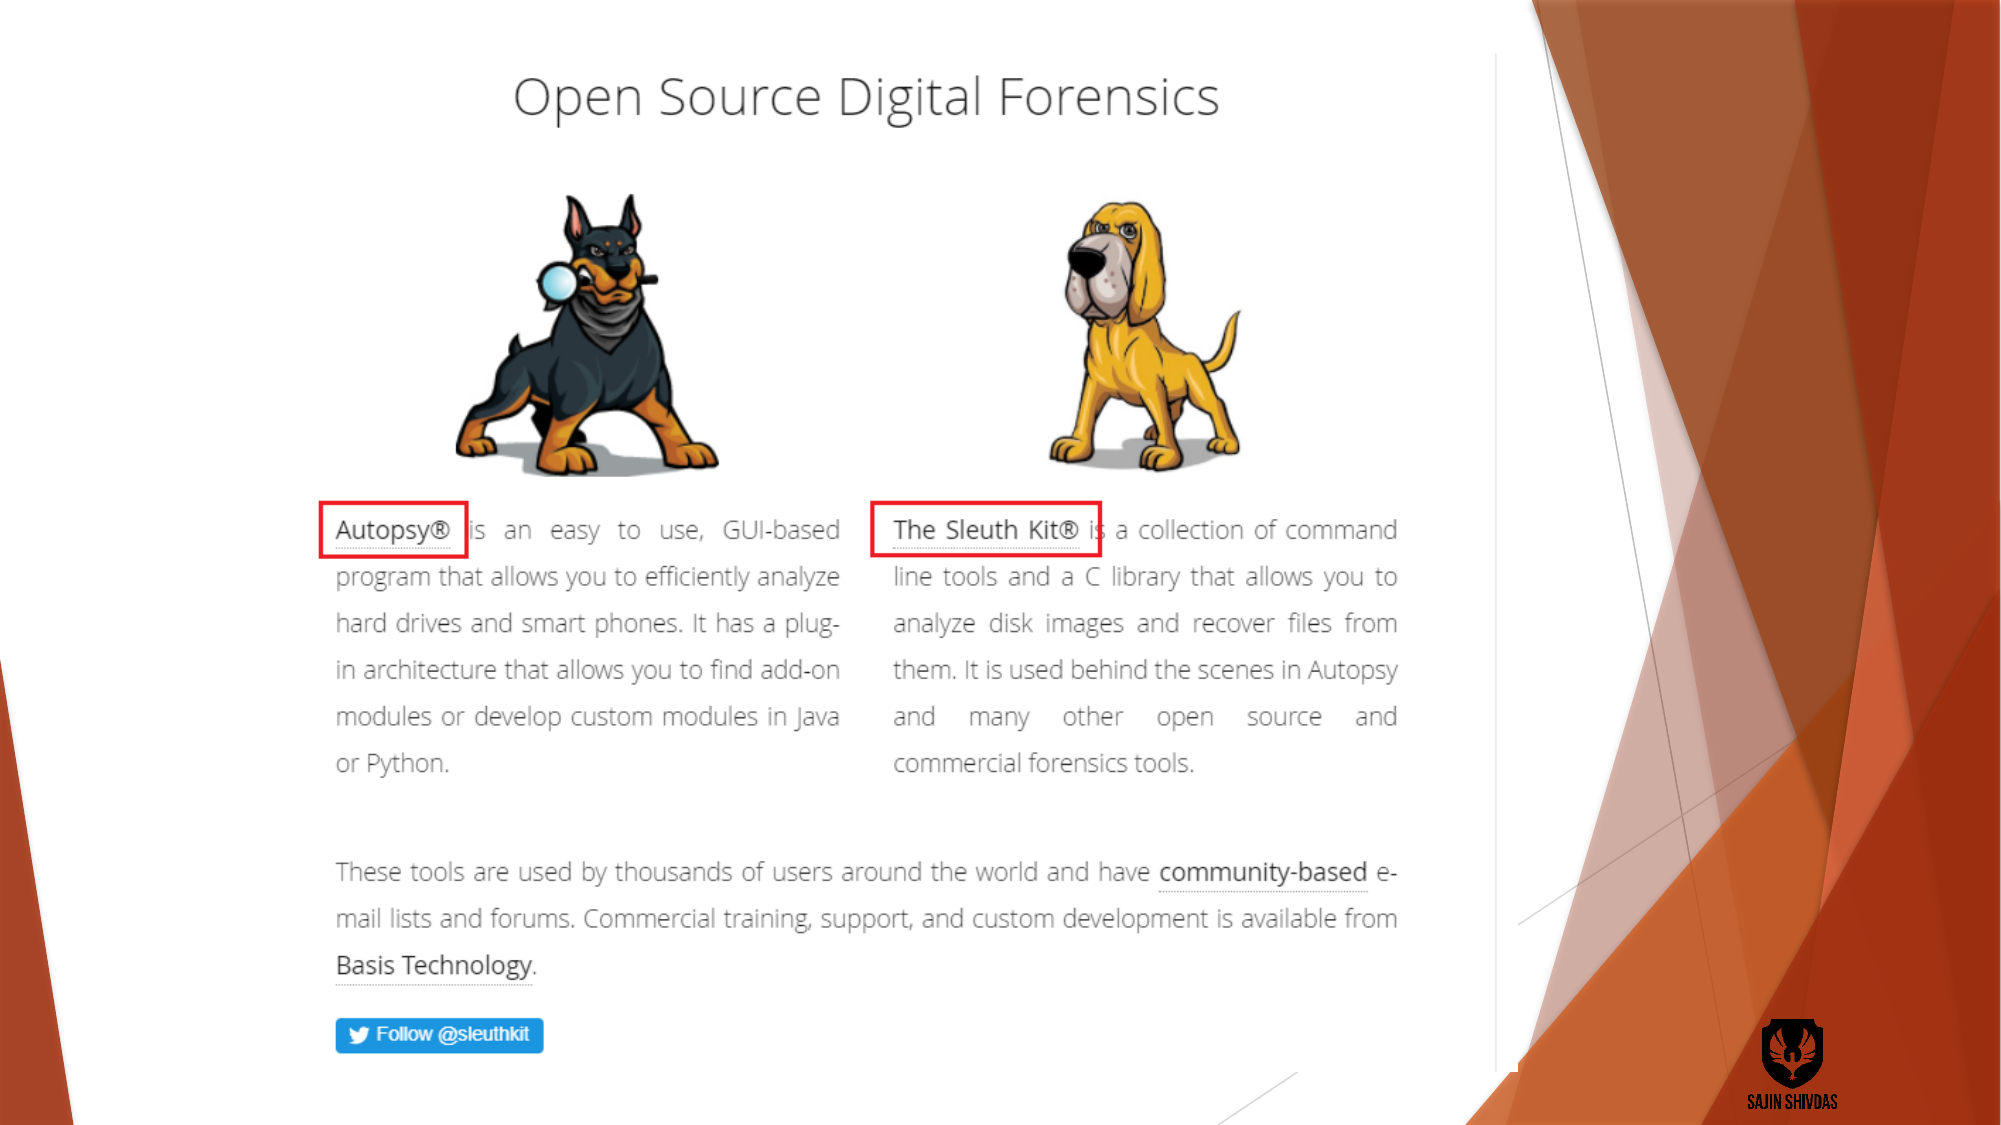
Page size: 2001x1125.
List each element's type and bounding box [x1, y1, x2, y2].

picture [278, 52, 1519, 1073]
picture [1737, 1009, 1850, 1121]
